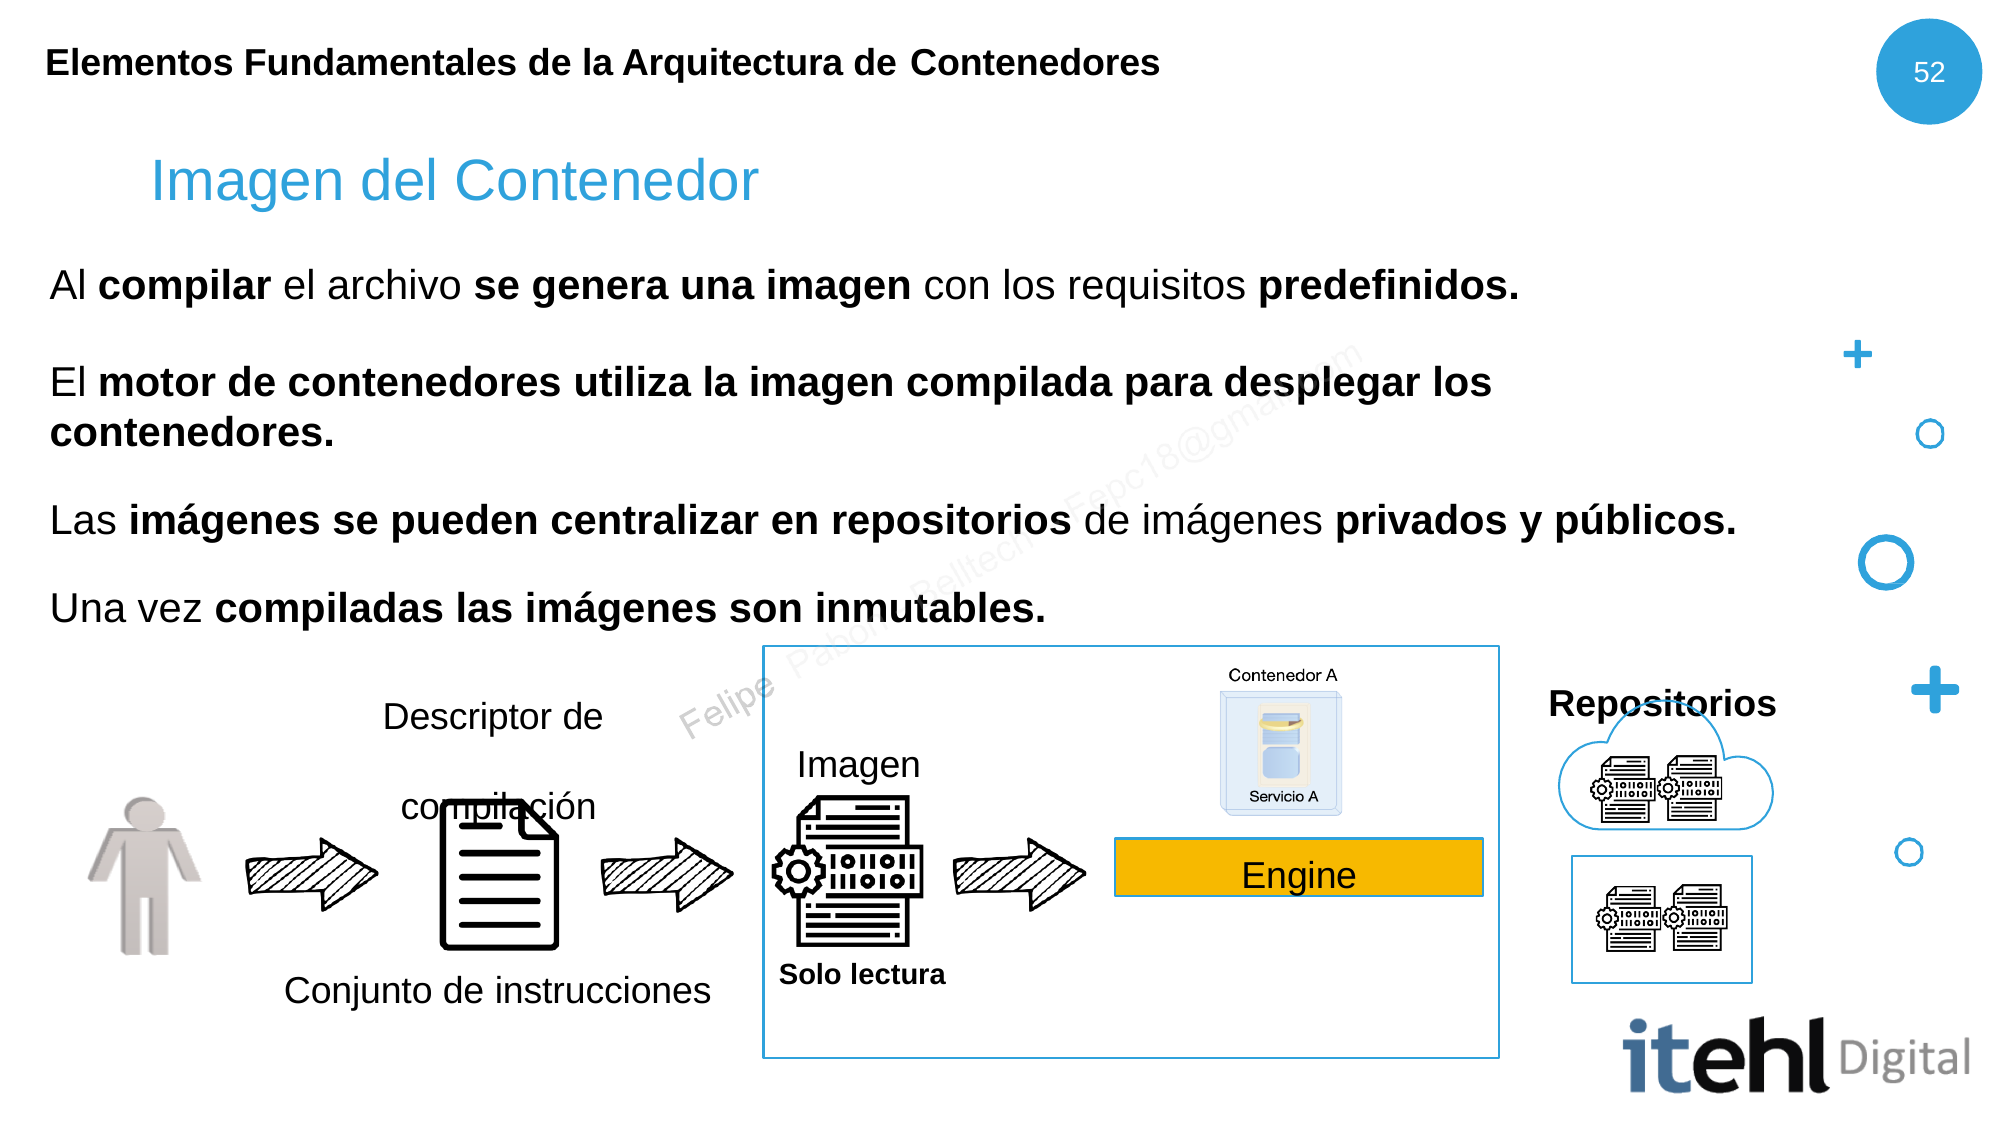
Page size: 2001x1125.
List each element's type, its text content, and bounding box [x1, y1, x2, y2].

text_box 52 [1911, 50, 1948, 88]
text_box [704, 706, 724, 727]
text_box [727, 695, 740, 715]
text_box Al compilar el archivo se genera una imagen con los requisitos predefinidos. El motor de contenedores utiliza la imagen compilada para desplegar los contenedores. Las imágenes se pueden centralizar en repositorios de imágenes privados y públicos. Una vez compiladas las imágenes son inmutables. Repositorios [47, 255, 1790, 724]
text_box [1570, 854, 1753, 985]
text_box [600, 837, 734, 913]
text_box [1843, 339, 1872, 369]
text_box [1857, 534, 1915, 591]
text_box [734, 687, 756, 717]
text_box Elementos Fundamentales de la Arquitectura de Contenedores [43, 35, 1168, 83]
text_box [754, 677, 766, 698]
text_box [1915, 418, 1945, 449]
text_box [86, 796, 203, 956]
text_box [245, 837, 379, 913]
text_box Descriptor de compilación [380, 724, 608, 827]
text_box [1894, 837, 1924, 867]
text_box [1622, 1016, 1970, 1094]
text_box Engine [1347, 838, 1483, 897]
title Imagen del Contenedor [148, 140, 763, 255]
text_box [716, 693, 733, 719]
text_box [679, 707, 701, 740]
text_box [1049, 345, 1363, 528]
text_box [439, 827, 560, 951]
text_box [1557, 699, 1775, 831]
text_box Conjunto de instrucciones [281, 963, 717, 1011]
text_box Solo lectura [776, 955, 949, 991]
text_box [785, 529, 1034, 667]
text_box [771, 668, 1343, 948]
text_box [1911, 665, 1960, 714]
text_box [763, 724, 1499, 1058]
